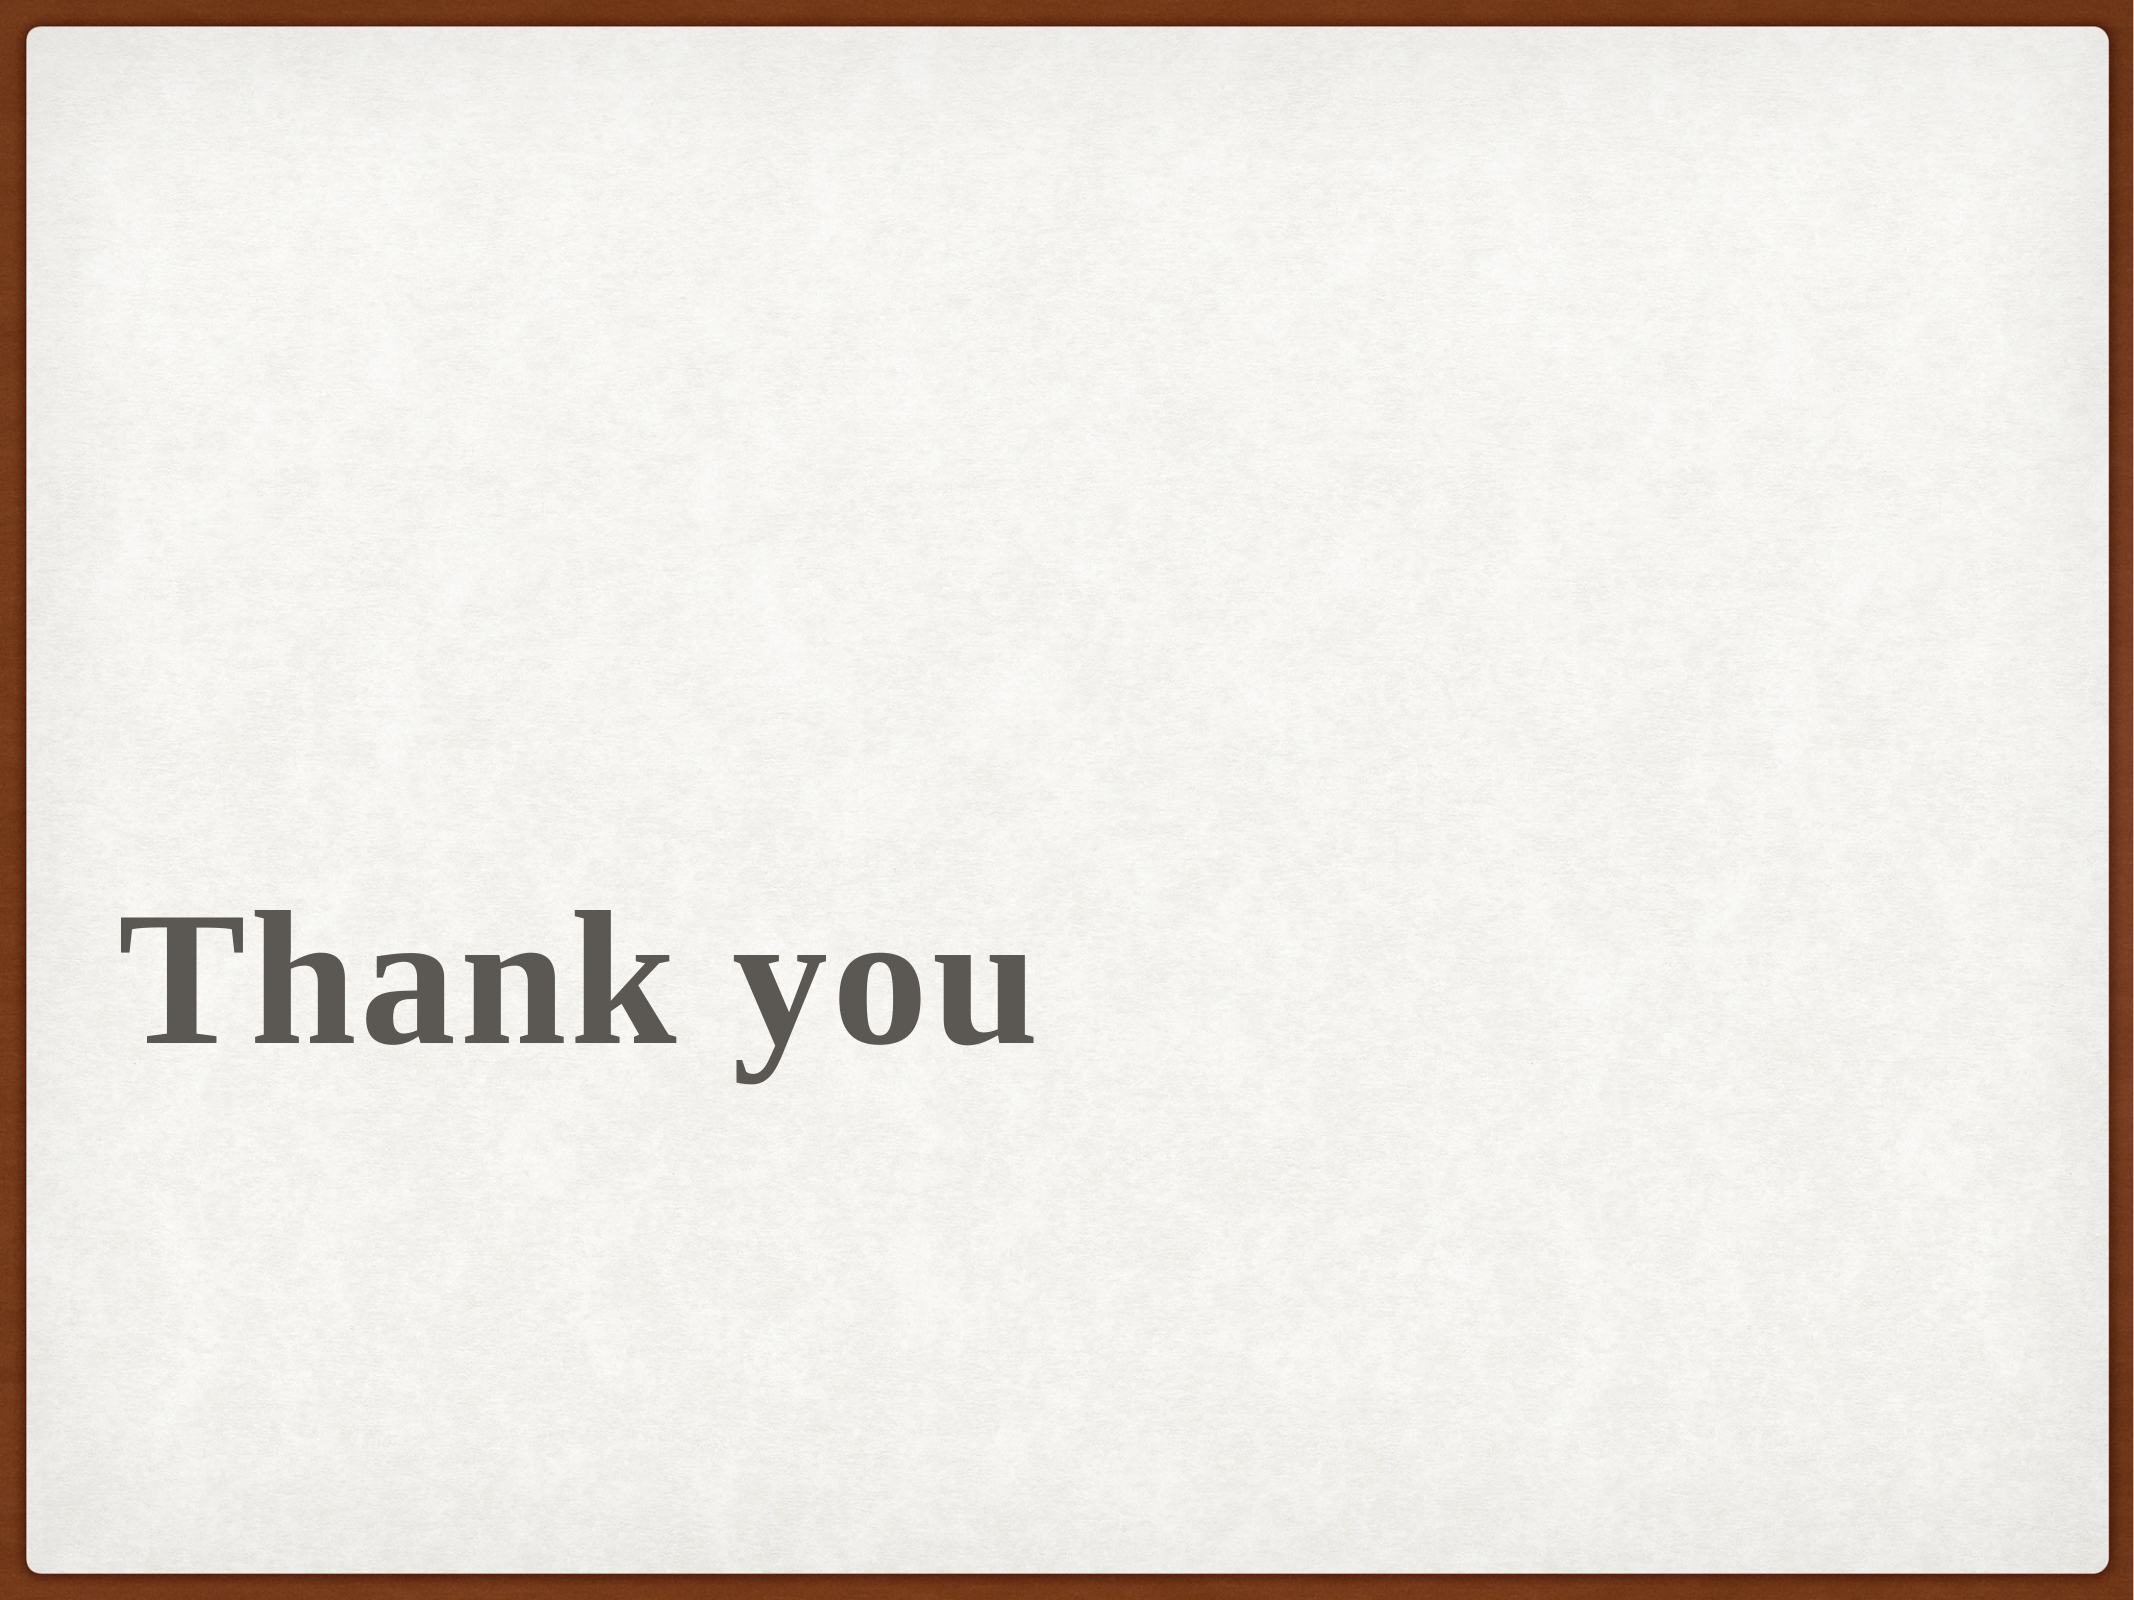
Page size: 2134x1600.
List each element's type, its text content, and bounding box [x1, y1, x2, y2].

picture [0, 0, 2134, 1600]
list Thank you [109, 216, 2024, 1443]
